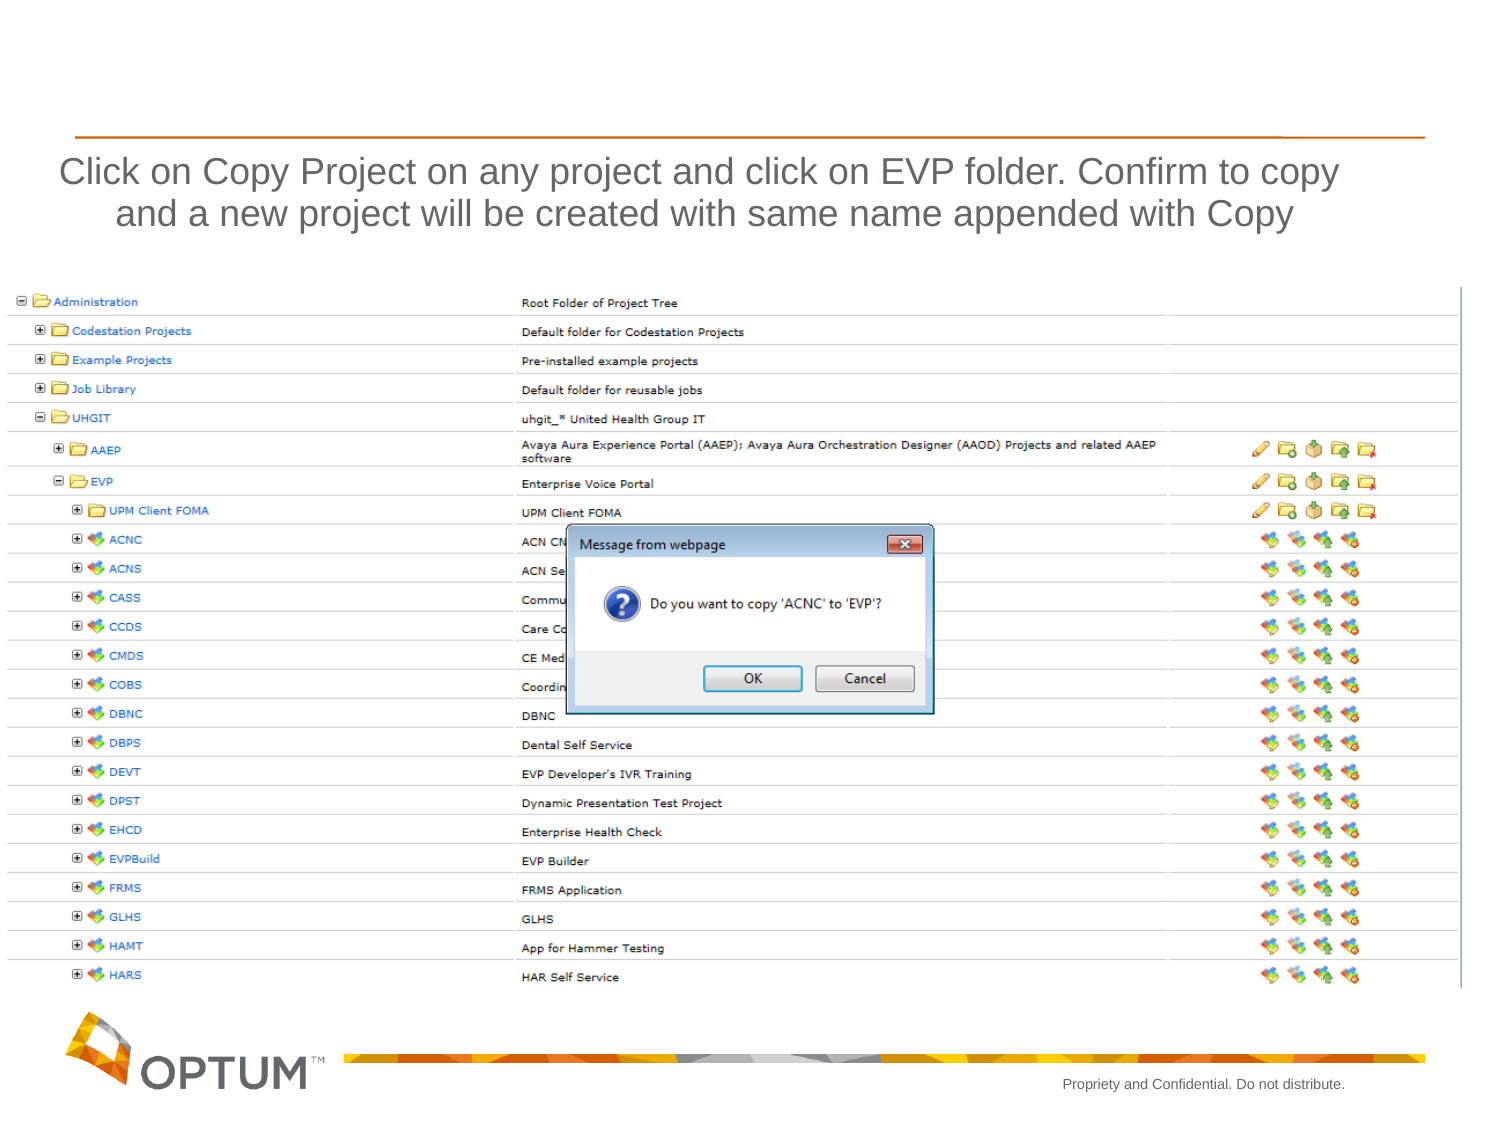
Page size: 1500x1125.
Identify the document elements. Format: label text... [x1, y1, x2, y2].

picture [62, 1009, 327, 1092]
picture [343, 1054, 1425, 1063]
list Click on Copy Project on any project and click on EVP folder. Confirm to copy and a new project will be created with same name appended with Copy [59, 149, 1409, 285]
picture [5, 287, 1463, 988]
